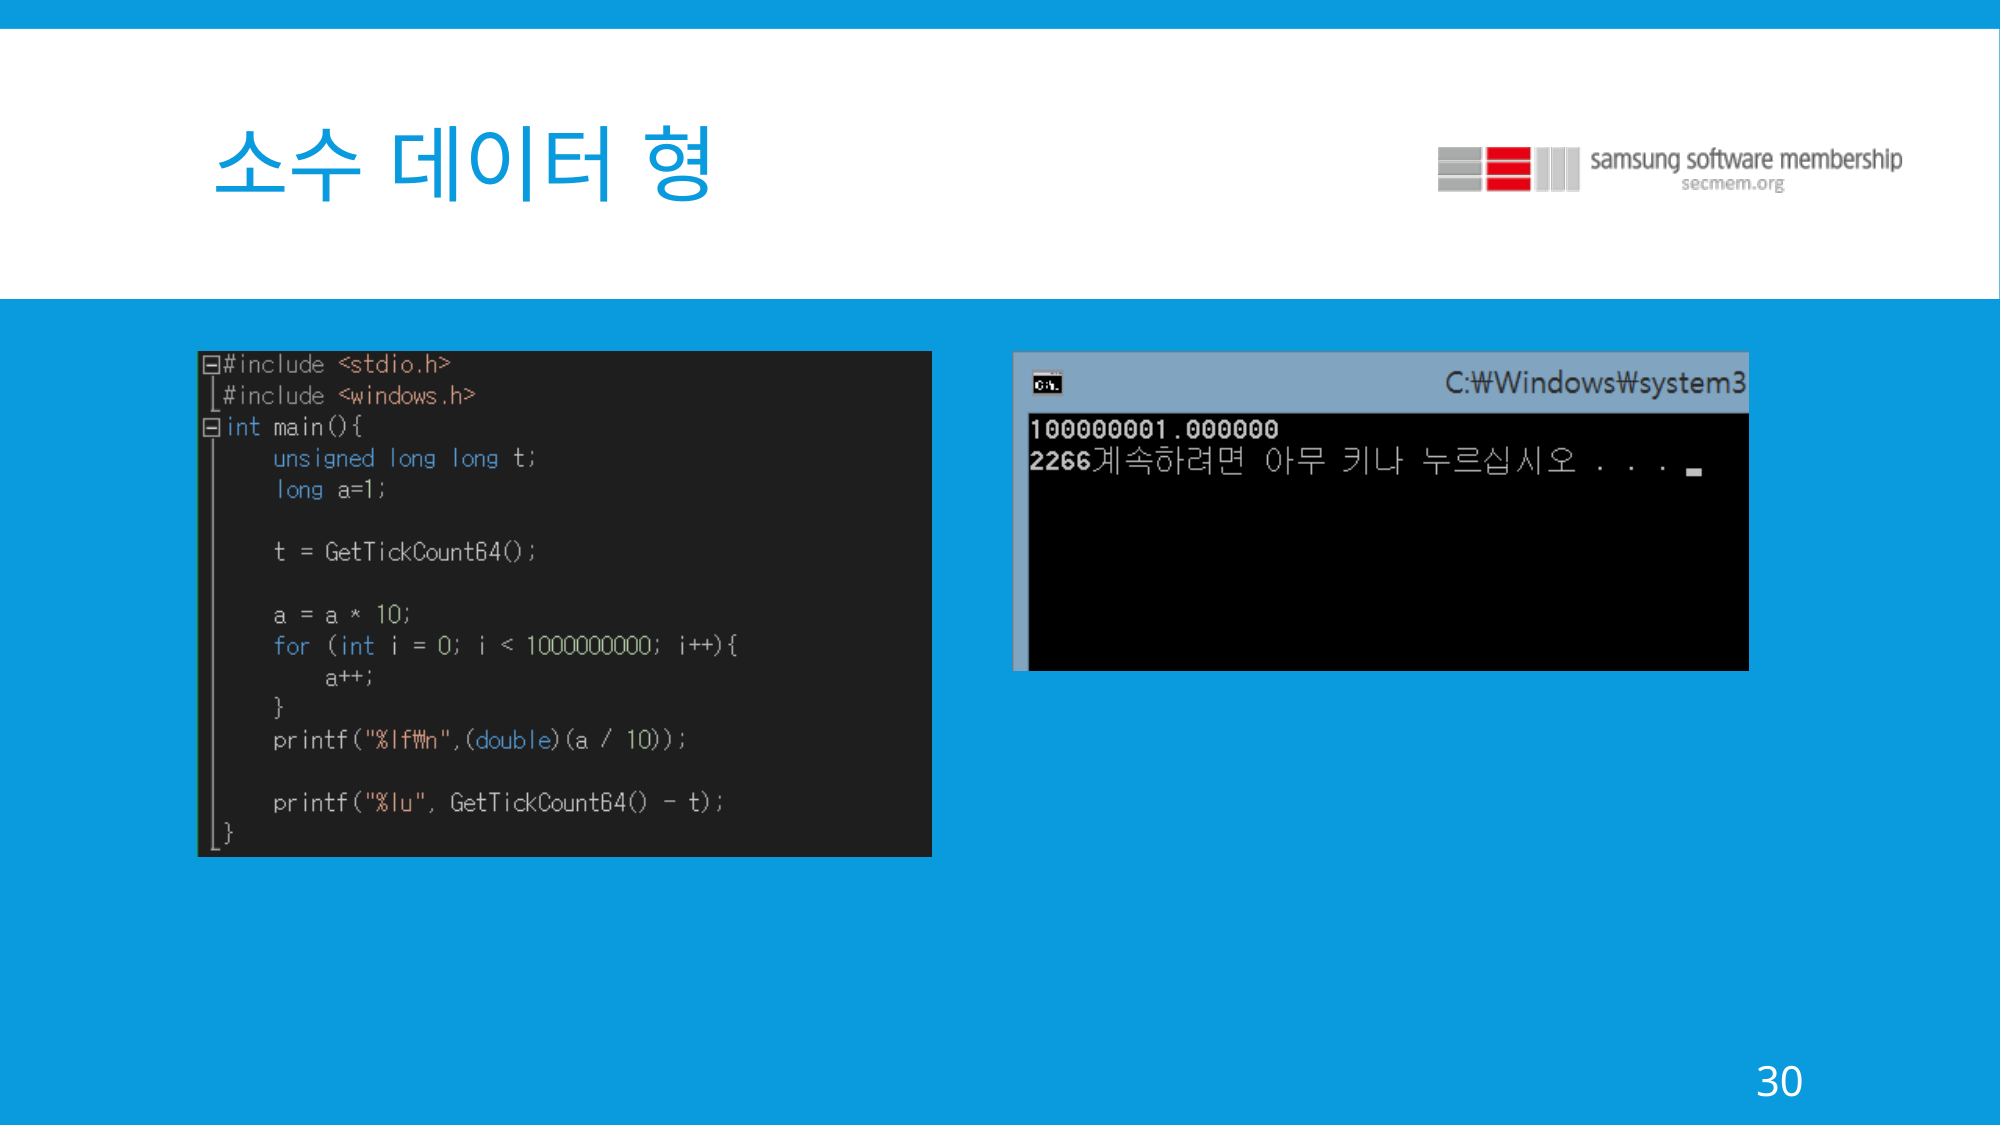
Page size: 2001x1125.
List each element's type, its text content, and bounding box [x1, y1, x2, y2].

slide_number 30 [1748, 1053, 1904, 1114]
picture [1013, 352, 1748, 670]
picture [198, 352, 931, 856]
picture [1803, 147, 1904, 193]
title 소수 데이터 형 [197, 46, 1803, 295]
